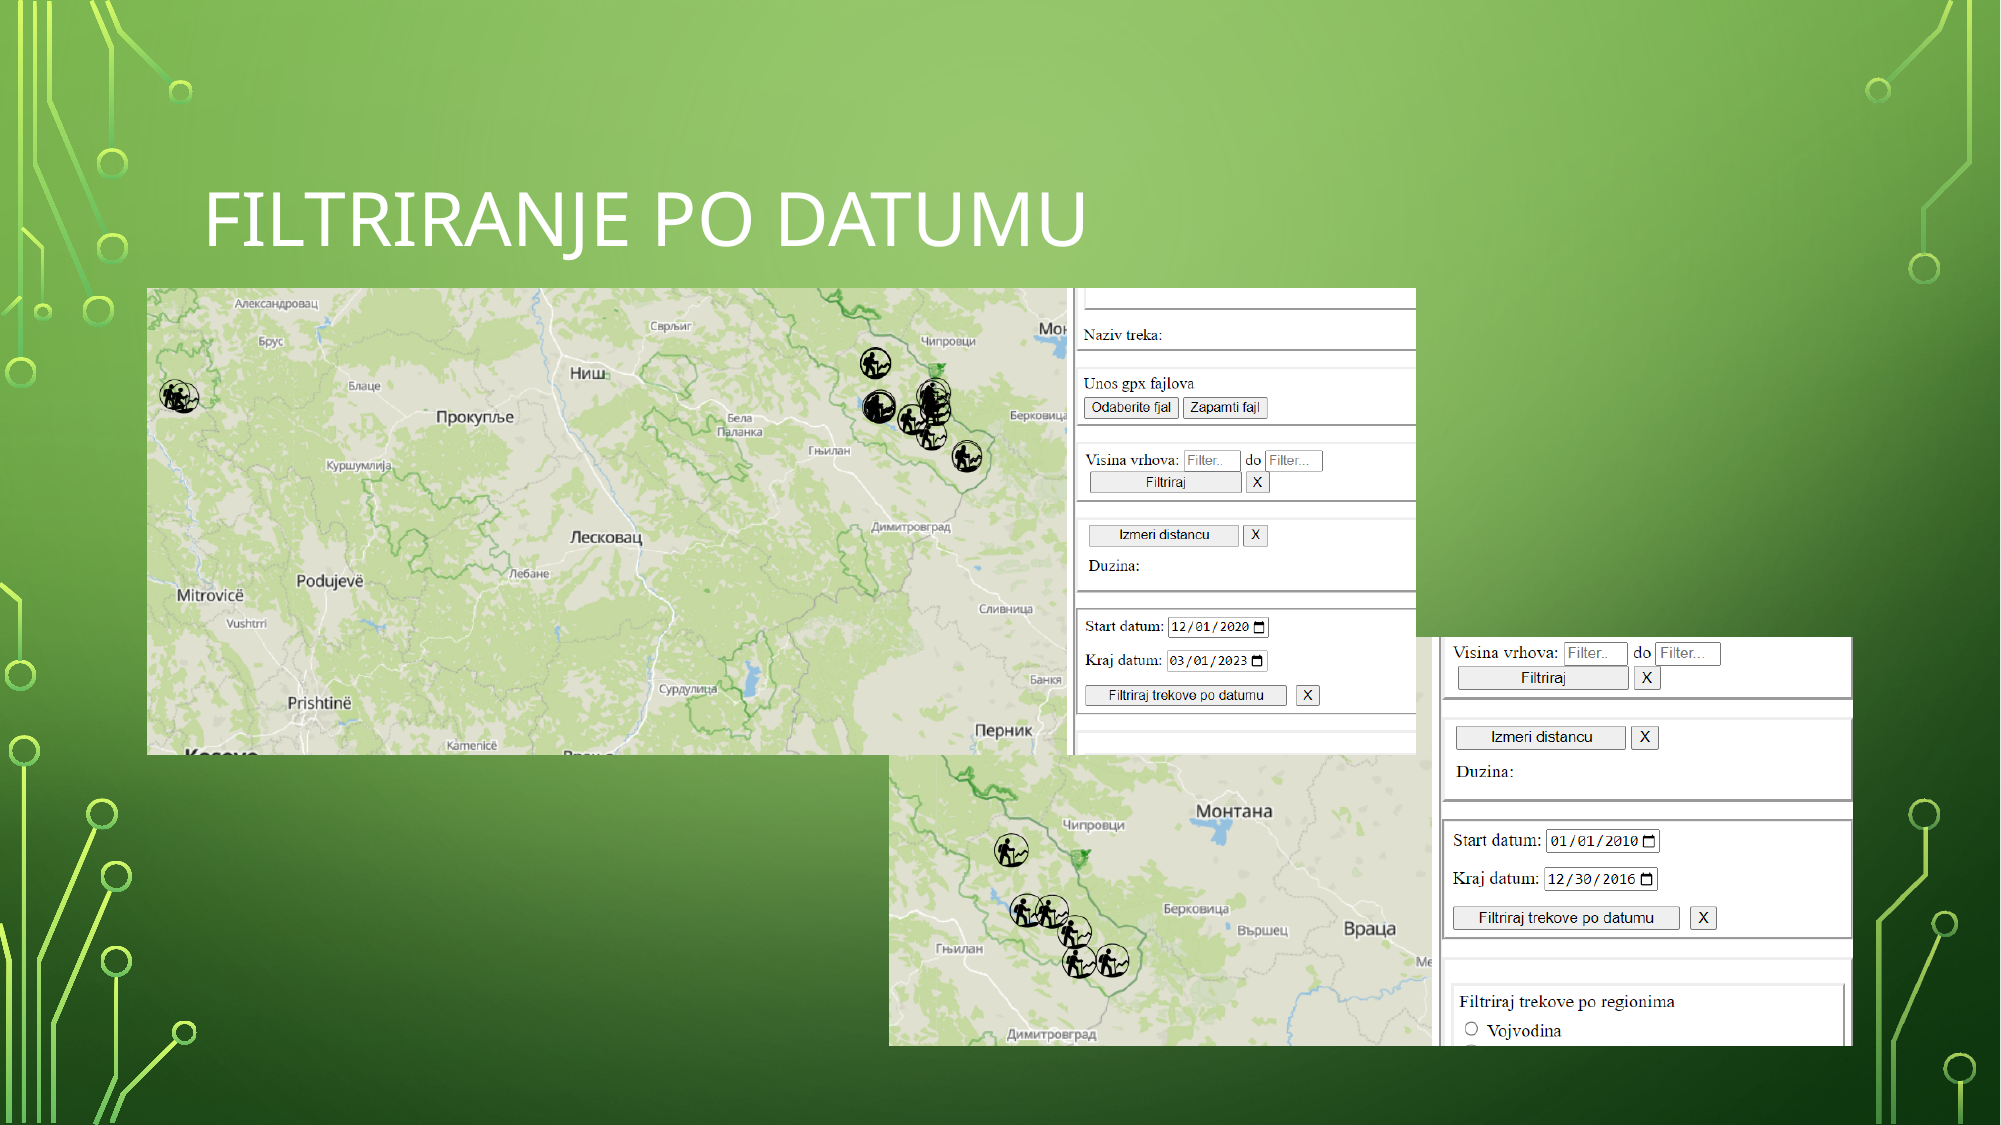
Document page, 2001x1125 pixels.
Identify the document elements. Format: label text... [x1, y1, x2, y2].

title Filtriranje po Datumu [187, 101, 1813, 344]
picture [146, 288, 1416, 755]
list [889, 636, 1854, 1046]
